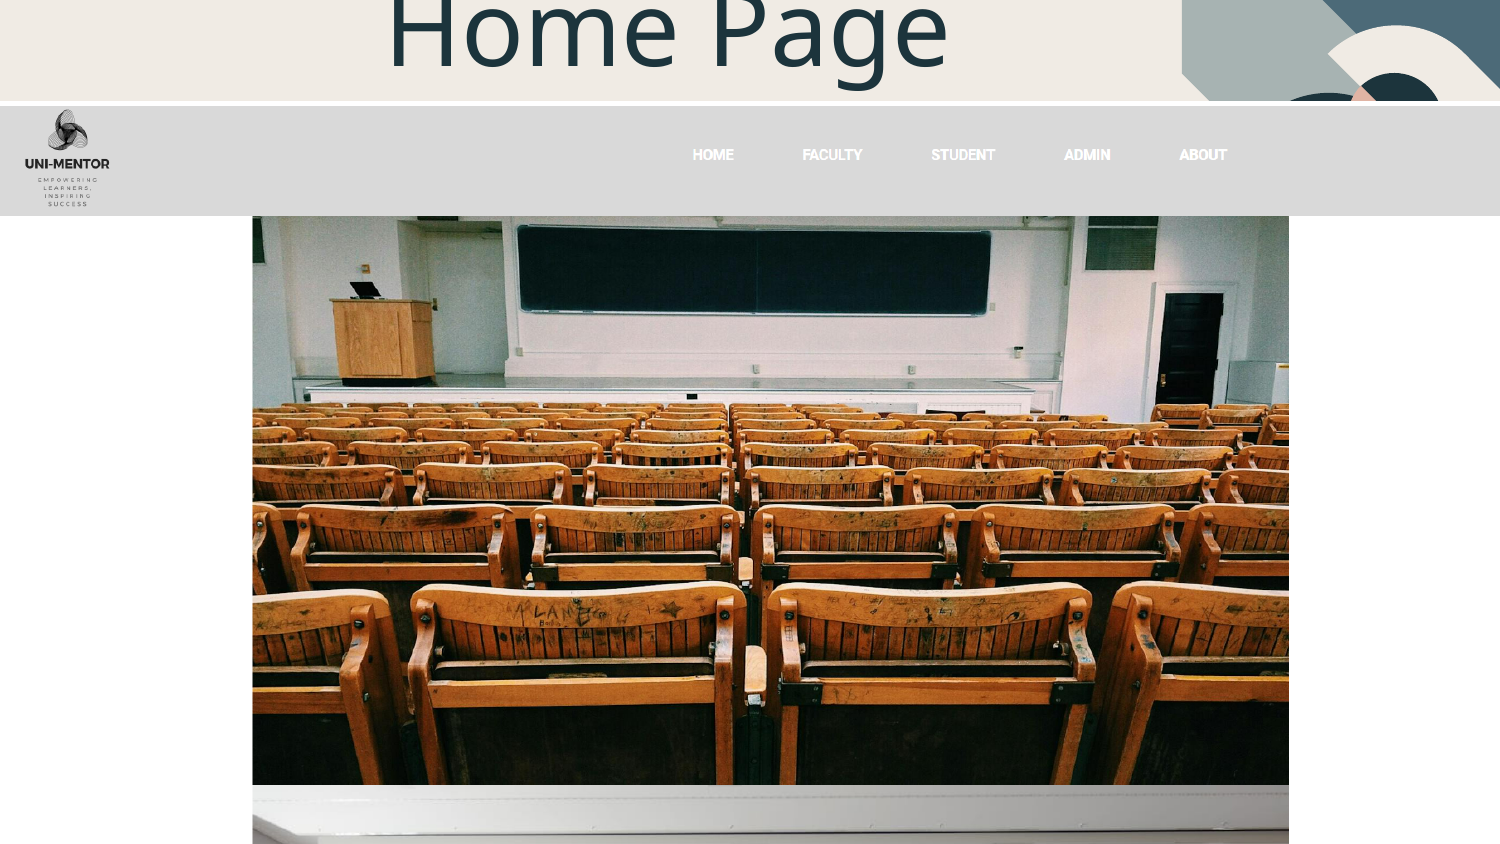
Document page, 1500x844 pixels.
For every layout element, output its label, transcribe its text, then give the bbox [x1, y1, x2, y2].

list Home Page [369, 0, 1440, 76]
picture [0, 101, 1500, 844]
